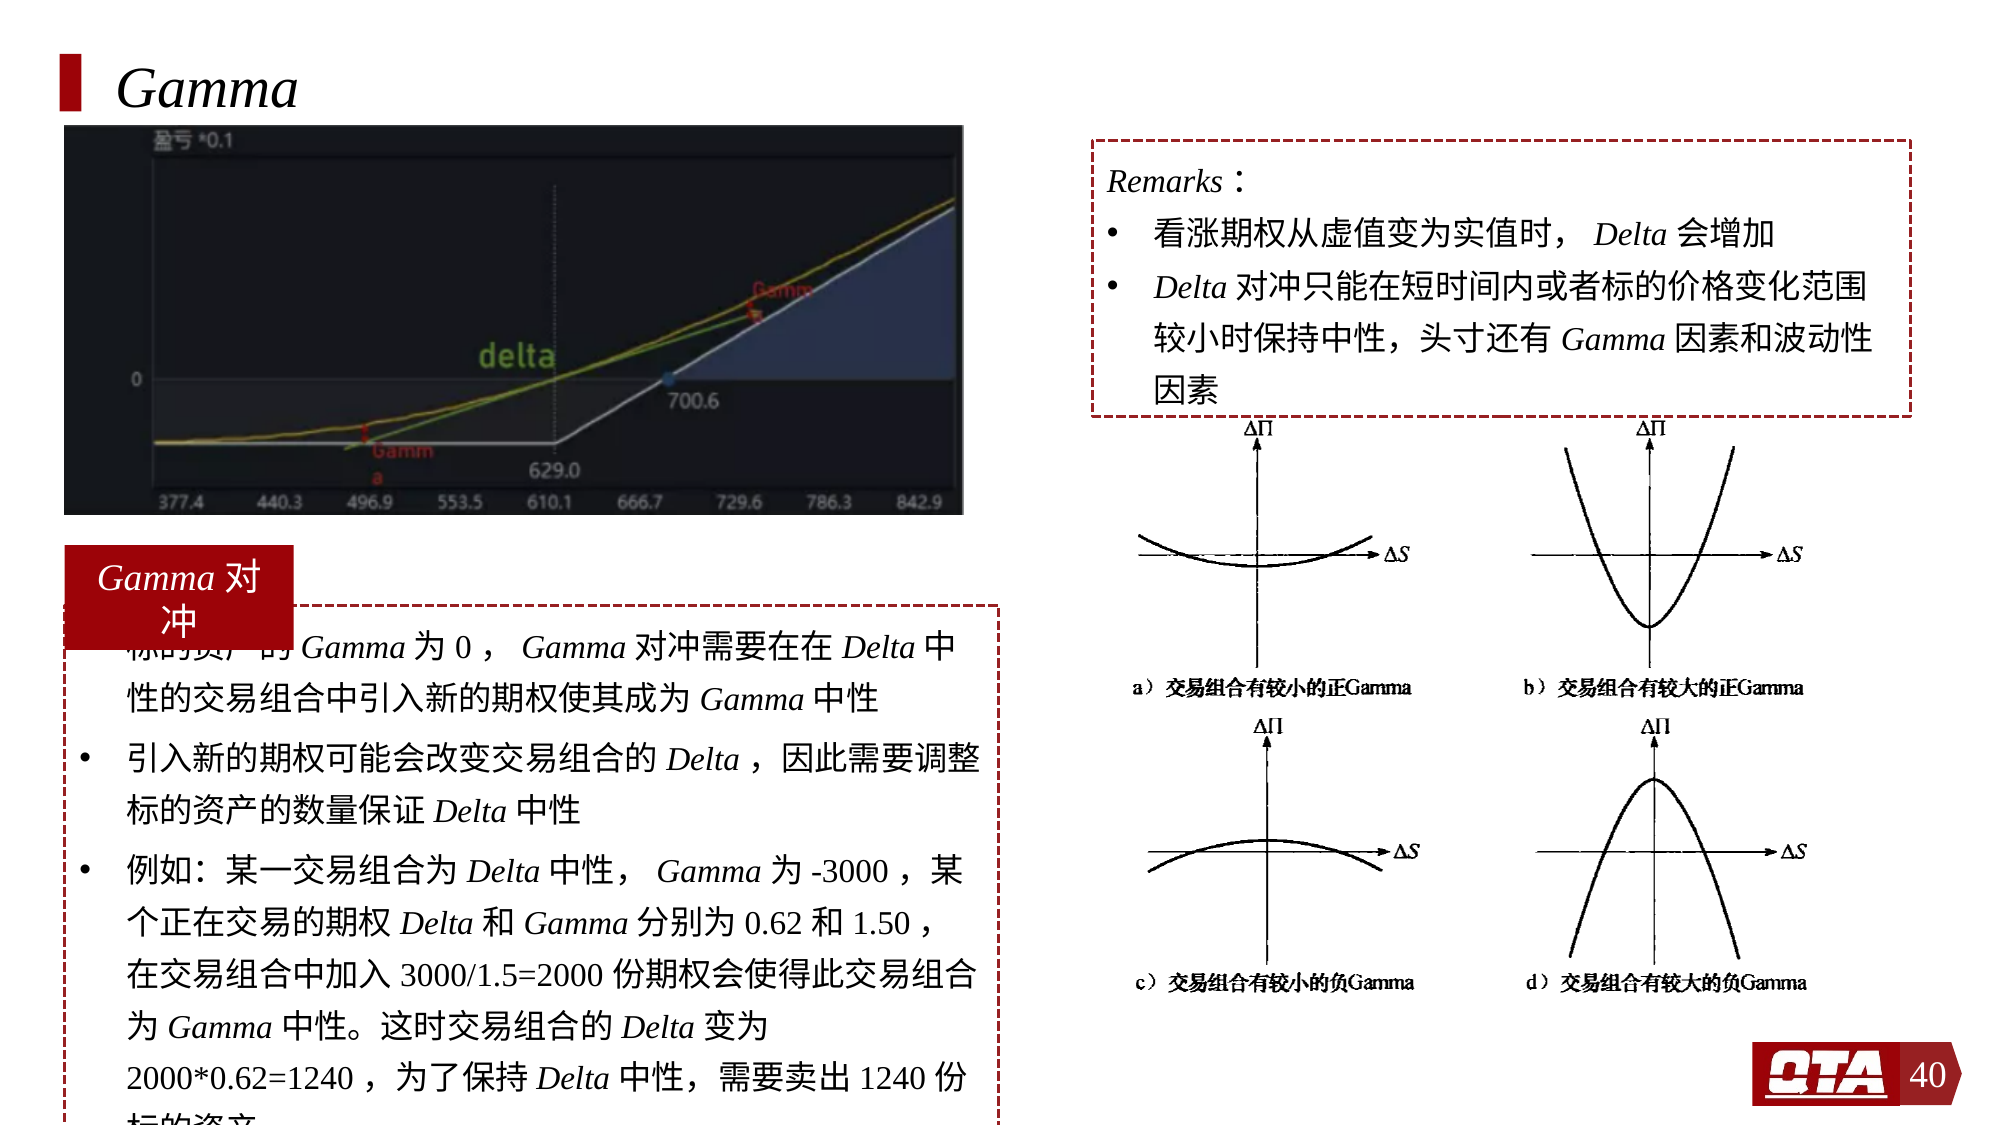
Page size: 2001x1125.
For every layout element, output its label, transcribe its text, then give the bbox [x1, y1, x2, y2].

picture [64, 125, 964, 515]
text_box Remarks： 看涨期权从虚值变为实值时，Delta会增加 Delta对冲只能在短时间内或者标的价格变化范围较小时保持中性，头寸还有Gamma因素和波动性因素 [1092, 140, 1911, 417]
text_box 标的资产的Gamma为0，Gamma对冲需要在在Delta中性的交易组合中引入新的期权使其成为Gamma中性 引入新的期权可能会改变交易组合的Delta，因此需要调整标的资产的数量保证Delta中性 例如：某一交易组合为Delta中性，Gamma为-3000，某个正在交易的期权Delta和Gamma分别为0.62和1.50，在交易组合中加入3000/1.5=2000份期权会使得此交易组合为Gamma中性。这时交易组合的Delta变为2000*0.62=1240，为了保持Delta中性，需要卖出1240份标的资产 [64, 605, 999, 1125]
title Gamma [100, 0, 1826, 194]
slide_number 40 [1511, 1042, 1962, 1103]
picture [1121, 409, 1826, 1002]
text_box Gamma对冲 [64, 545, 294, 650]
